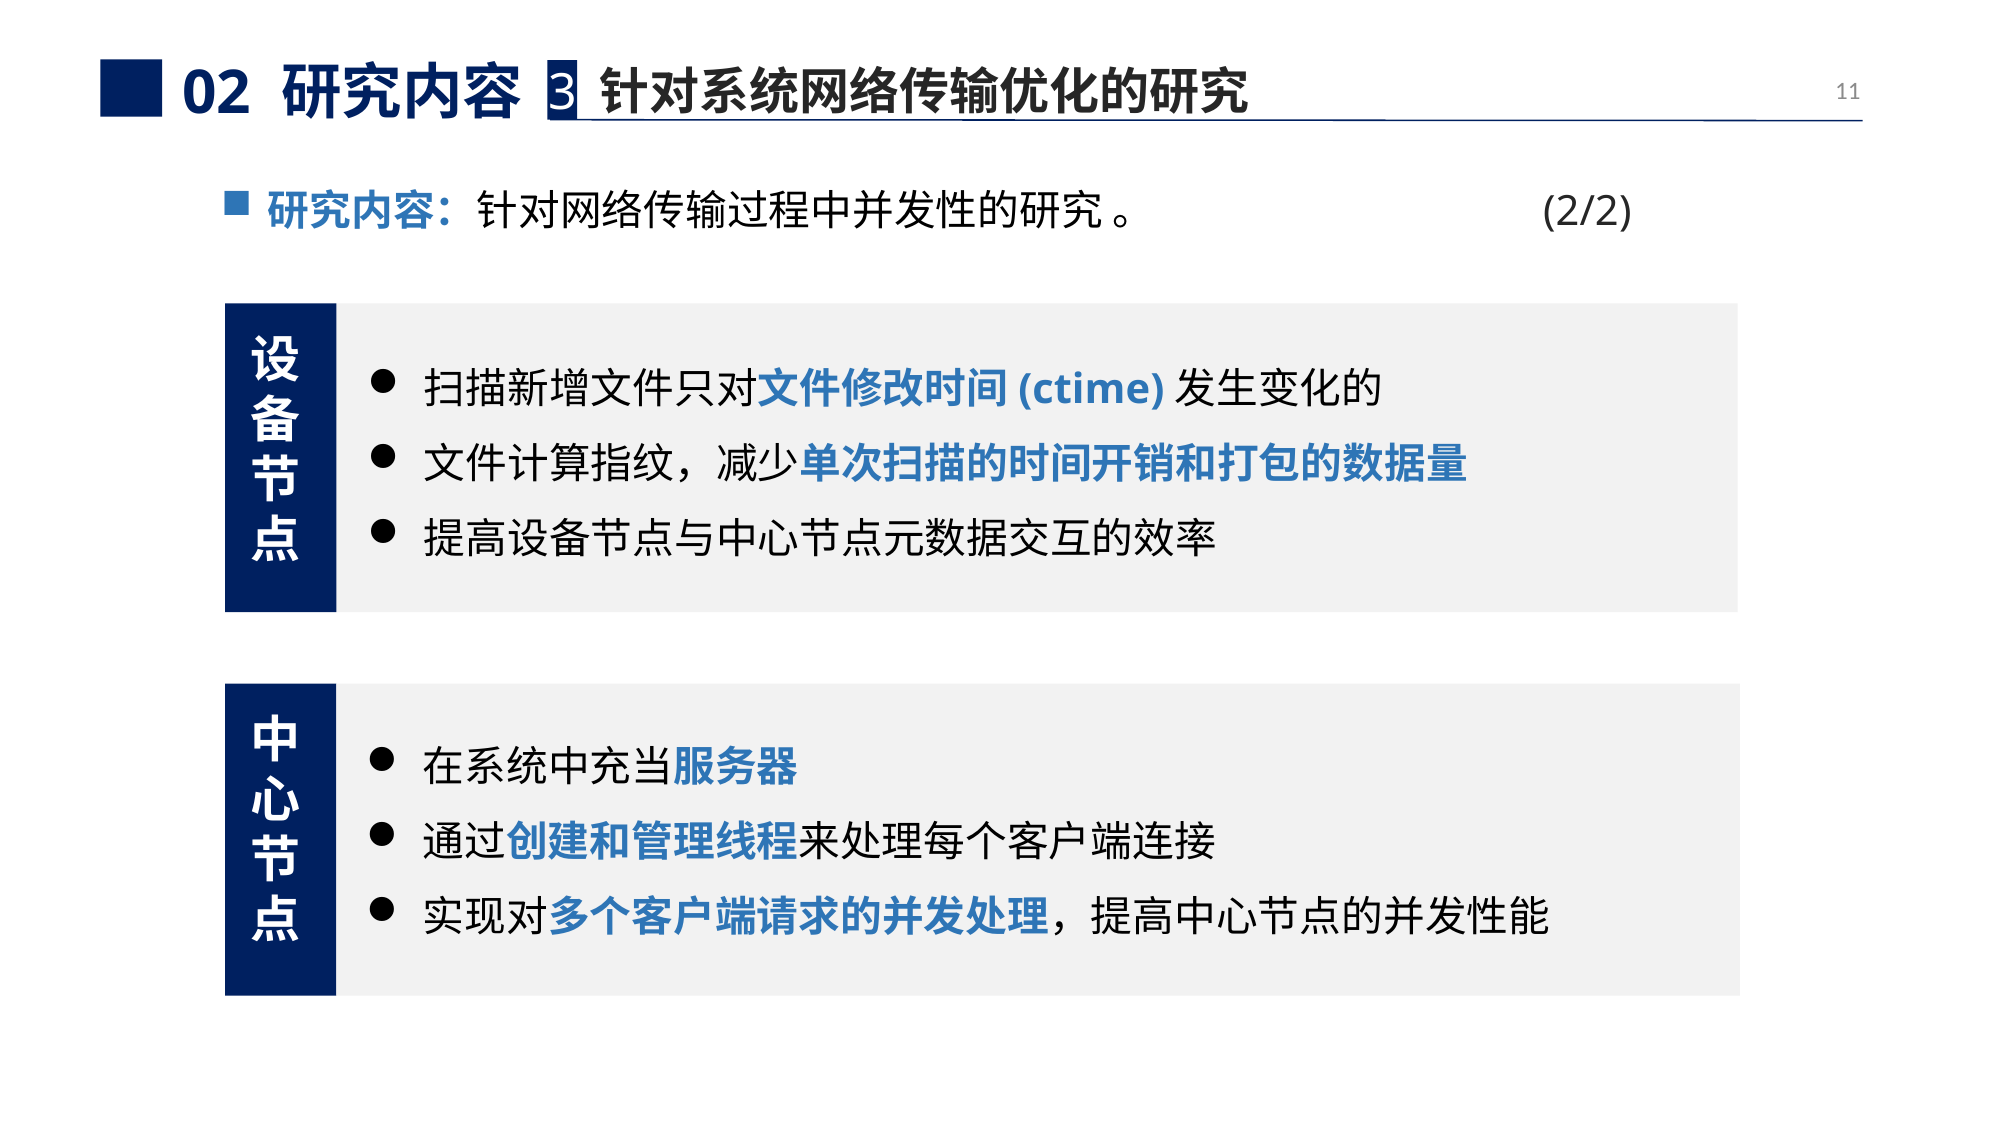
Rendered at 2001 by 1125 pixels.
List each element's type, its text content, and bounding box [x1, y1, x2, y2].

text_box 在系统中充当服务器 通过创建和管理线程来处理每个客户端连接 实现对多个客户端请求的并发处理，提高中心节点的并发性能 [351, 706, 1632, 969]
text_box [335, 683, 1741, 997]
text_box 针对系统网络传输优化的研究 [585, 121, 1606, 127]
text_box 02 研究内容 [180, 52, 524, 120]
text_box [100, 59, 163, 117]
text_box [224, 683, 337, 996]
text_box 3 [547, 60, 578, 120]
text_box 针对系统网络传输优化的研究 [585, 51, 1606, 119]
text_box [1819, 59, 1876, 120]
text_box 扫描新增文件只对文件修改时间(ctime)发生变化的 文件计算指纹，减少单次扫描的时间开销和打包的数据量 提高设备节点与中心节点元数据交互的效率 [352, 329, 1718, 589]
text_box 研究内容：针对网络传输过程中并发性的研究 。 (2/2) [206, 151, 1761, 317]
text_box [224, 303, 337, 613]
text_box [333, 302, 1739, 613]
